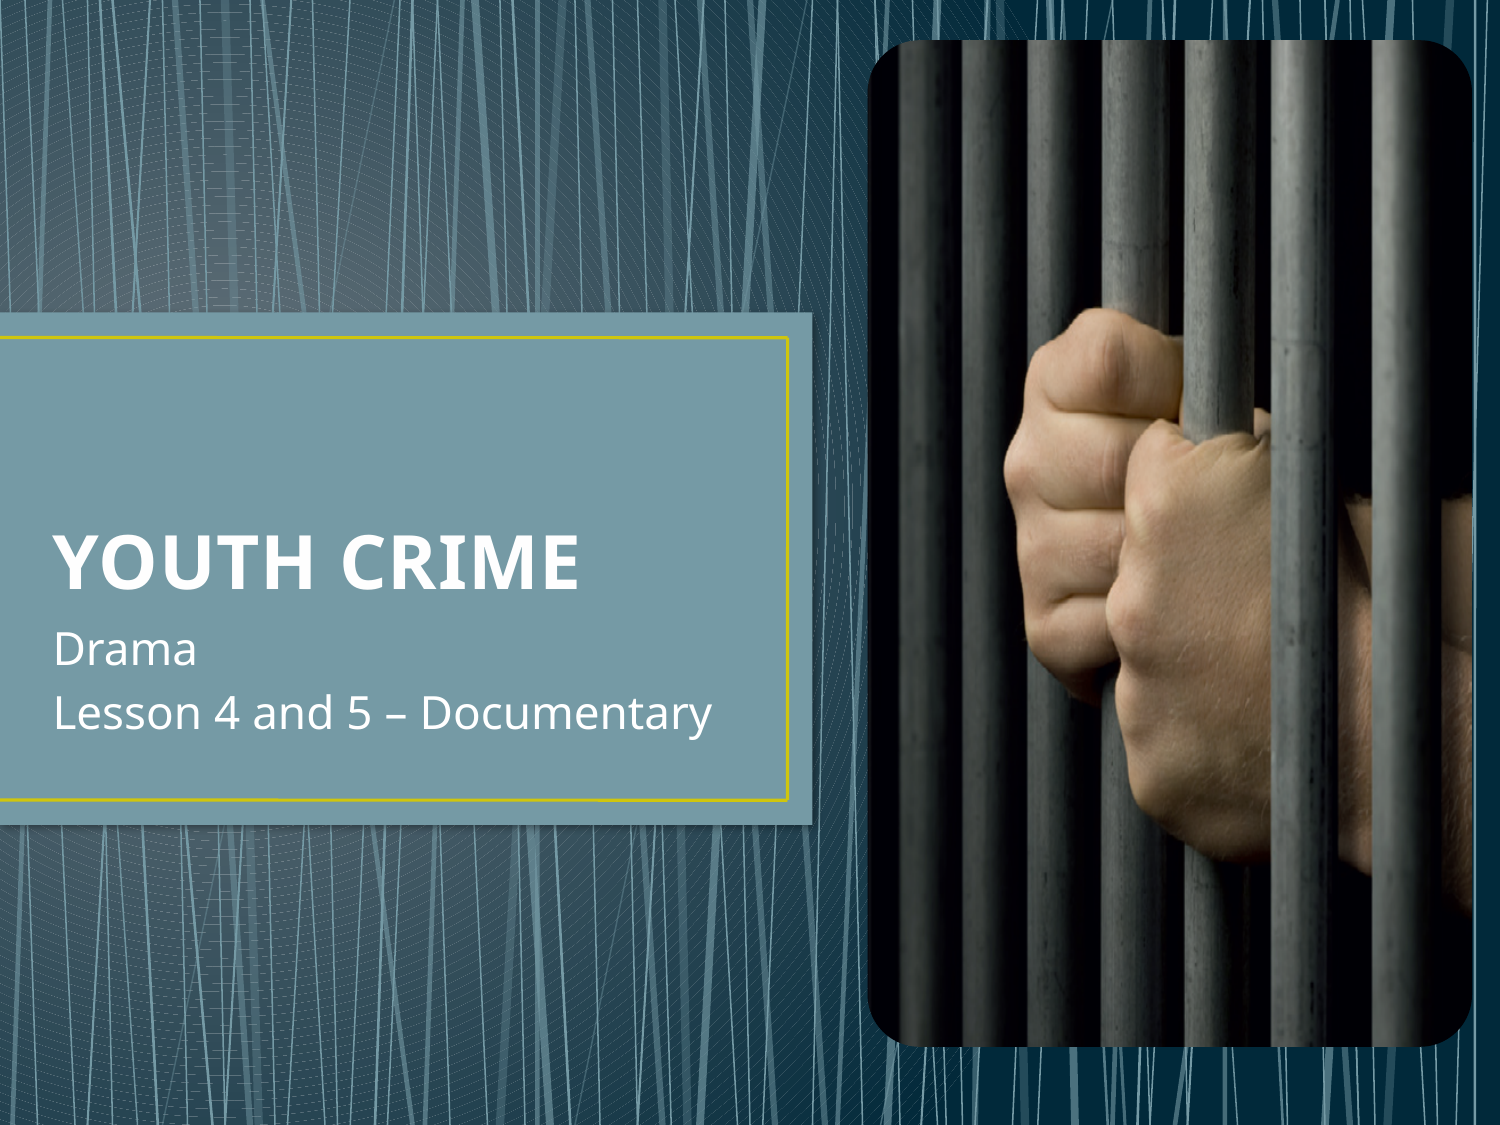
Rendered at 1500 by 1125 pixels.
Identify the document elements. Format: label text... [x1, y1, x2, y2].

subtitle Drama Lesson 4 and 5 – Documentary [37, 612, 763, 788]
title YOUTH CRIME [37, 349, 763, 612]
picture [935, 1052, 943, 1060]
picture [867, 34, 1473, 1048]
